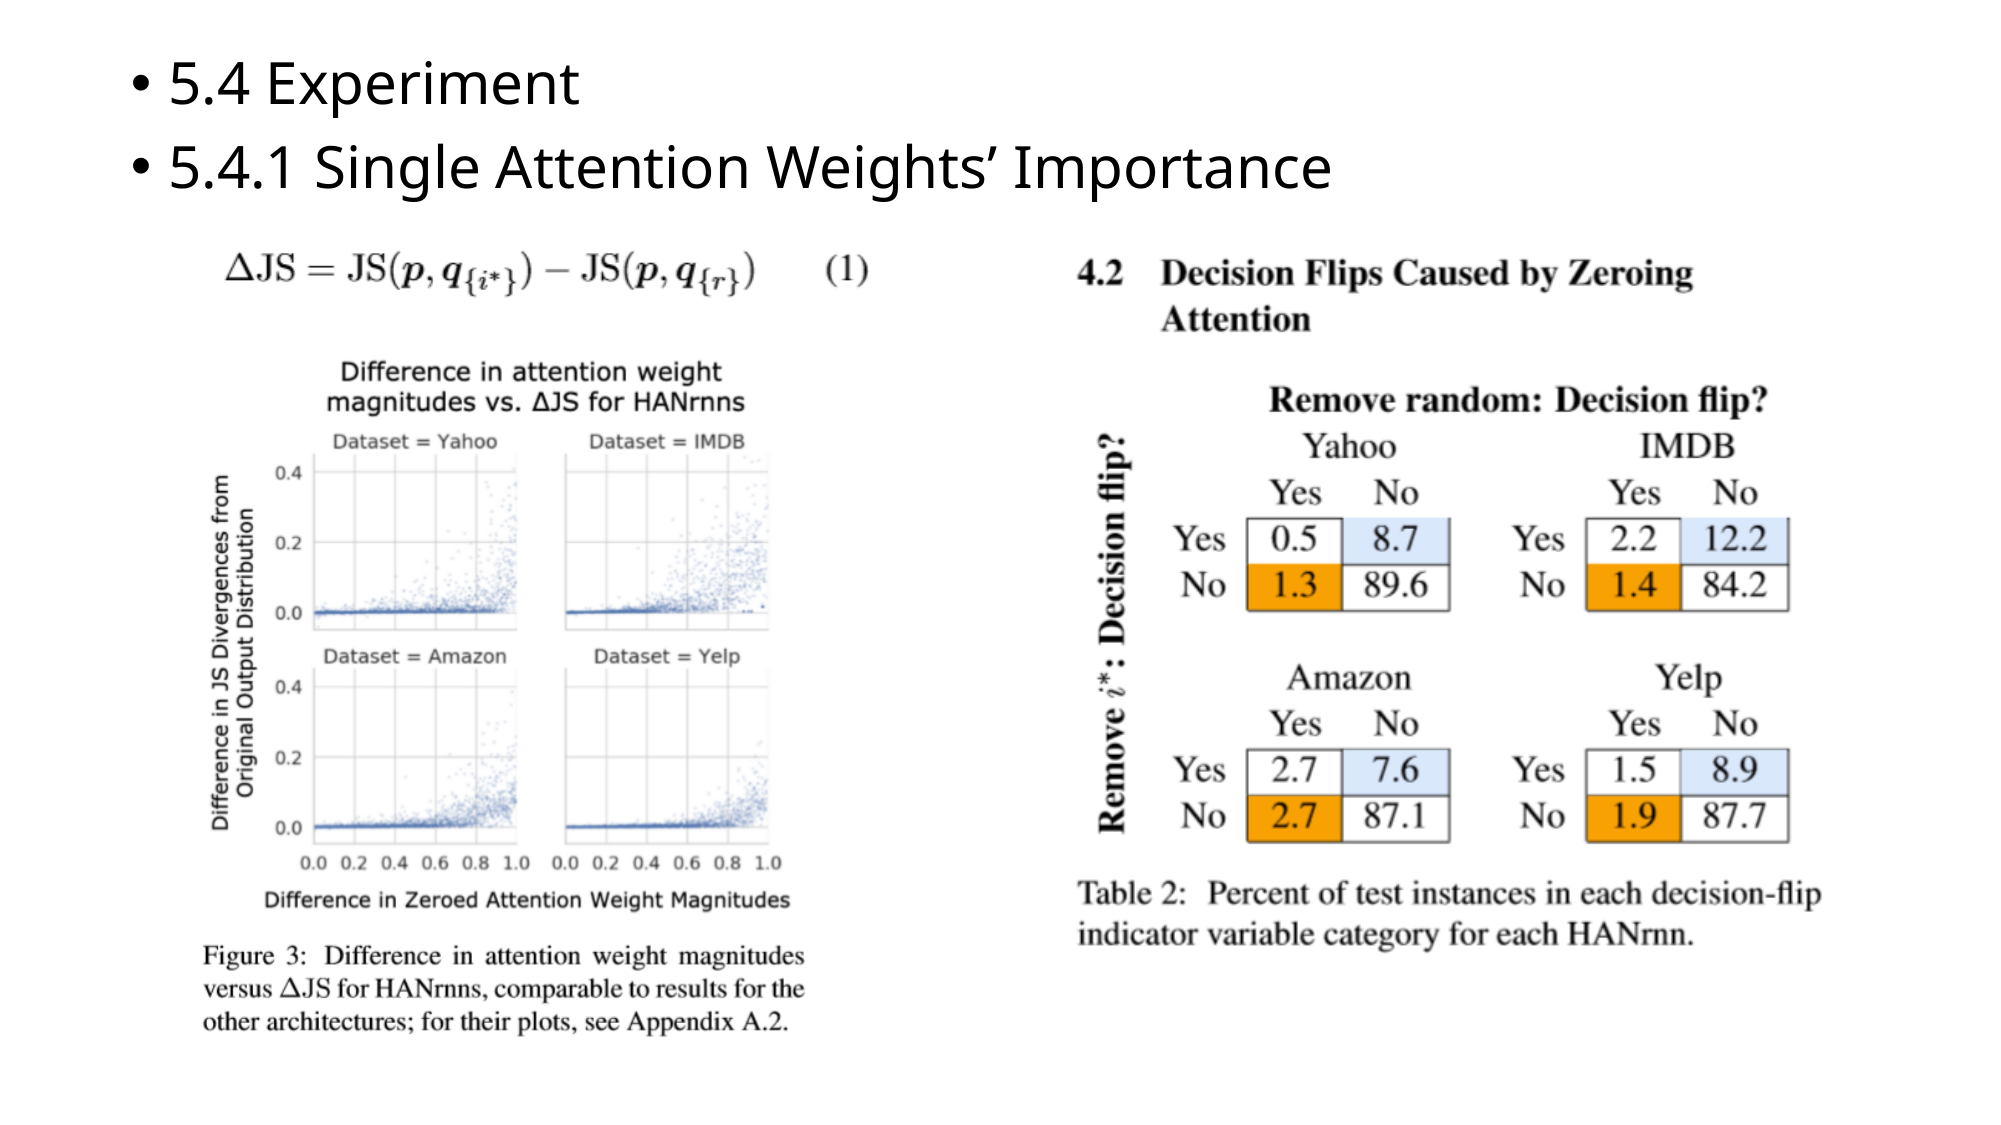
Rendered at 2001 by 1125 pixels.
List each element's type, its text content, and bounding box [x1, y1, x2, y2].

list 5.4 Experiment 5.4.1 Single Attention Weights’ Importance [115, 46, 1841, 981]
picture [1032, 243, 1859, 981]
picture [171, 353, 820, 1064]
picture [192, 225, 890, 317]
